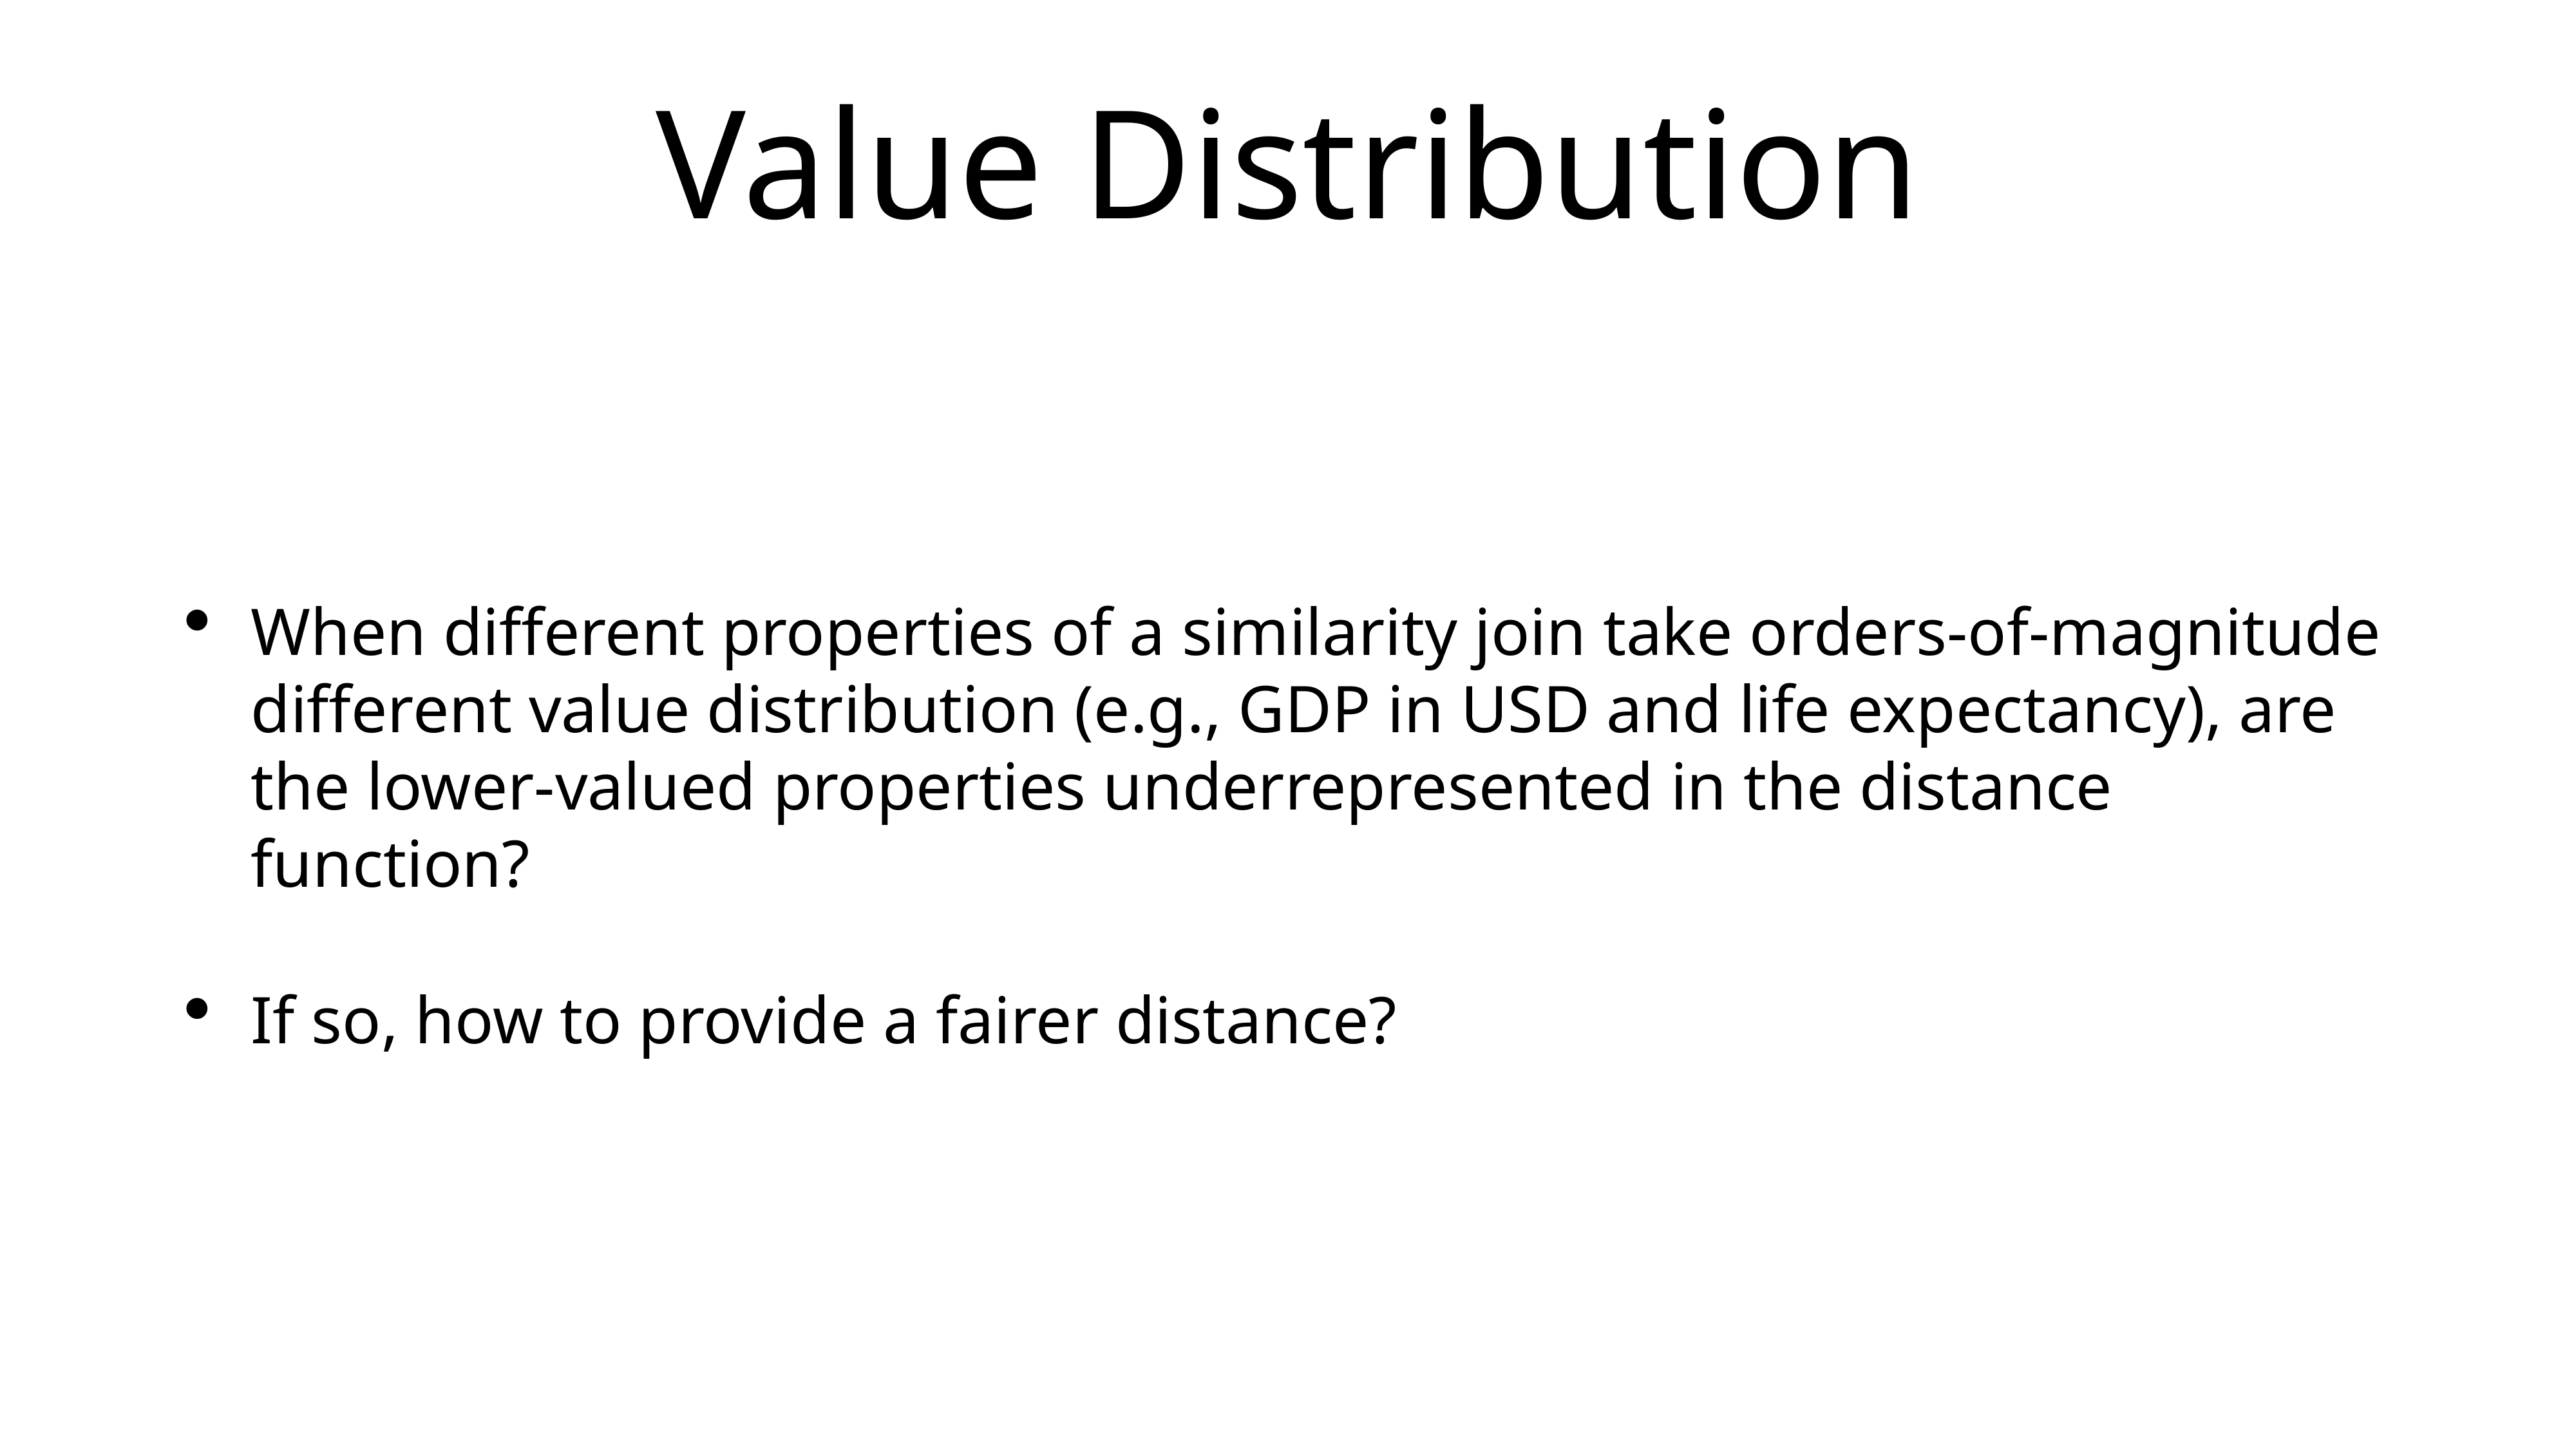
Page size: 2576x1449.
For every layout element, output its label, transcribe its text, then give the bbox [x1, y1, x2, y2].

title Value Distribution [178, 37, 2398, 279]
list When different properties of a similarity join take orders-of-magnitude different value distribution (e.g., GDP in USD and life expectancy), are the lower-valued properties underrepresented in the distance function? If so, how to provide a fairer distance? [178, 332, 2398, 1316]
